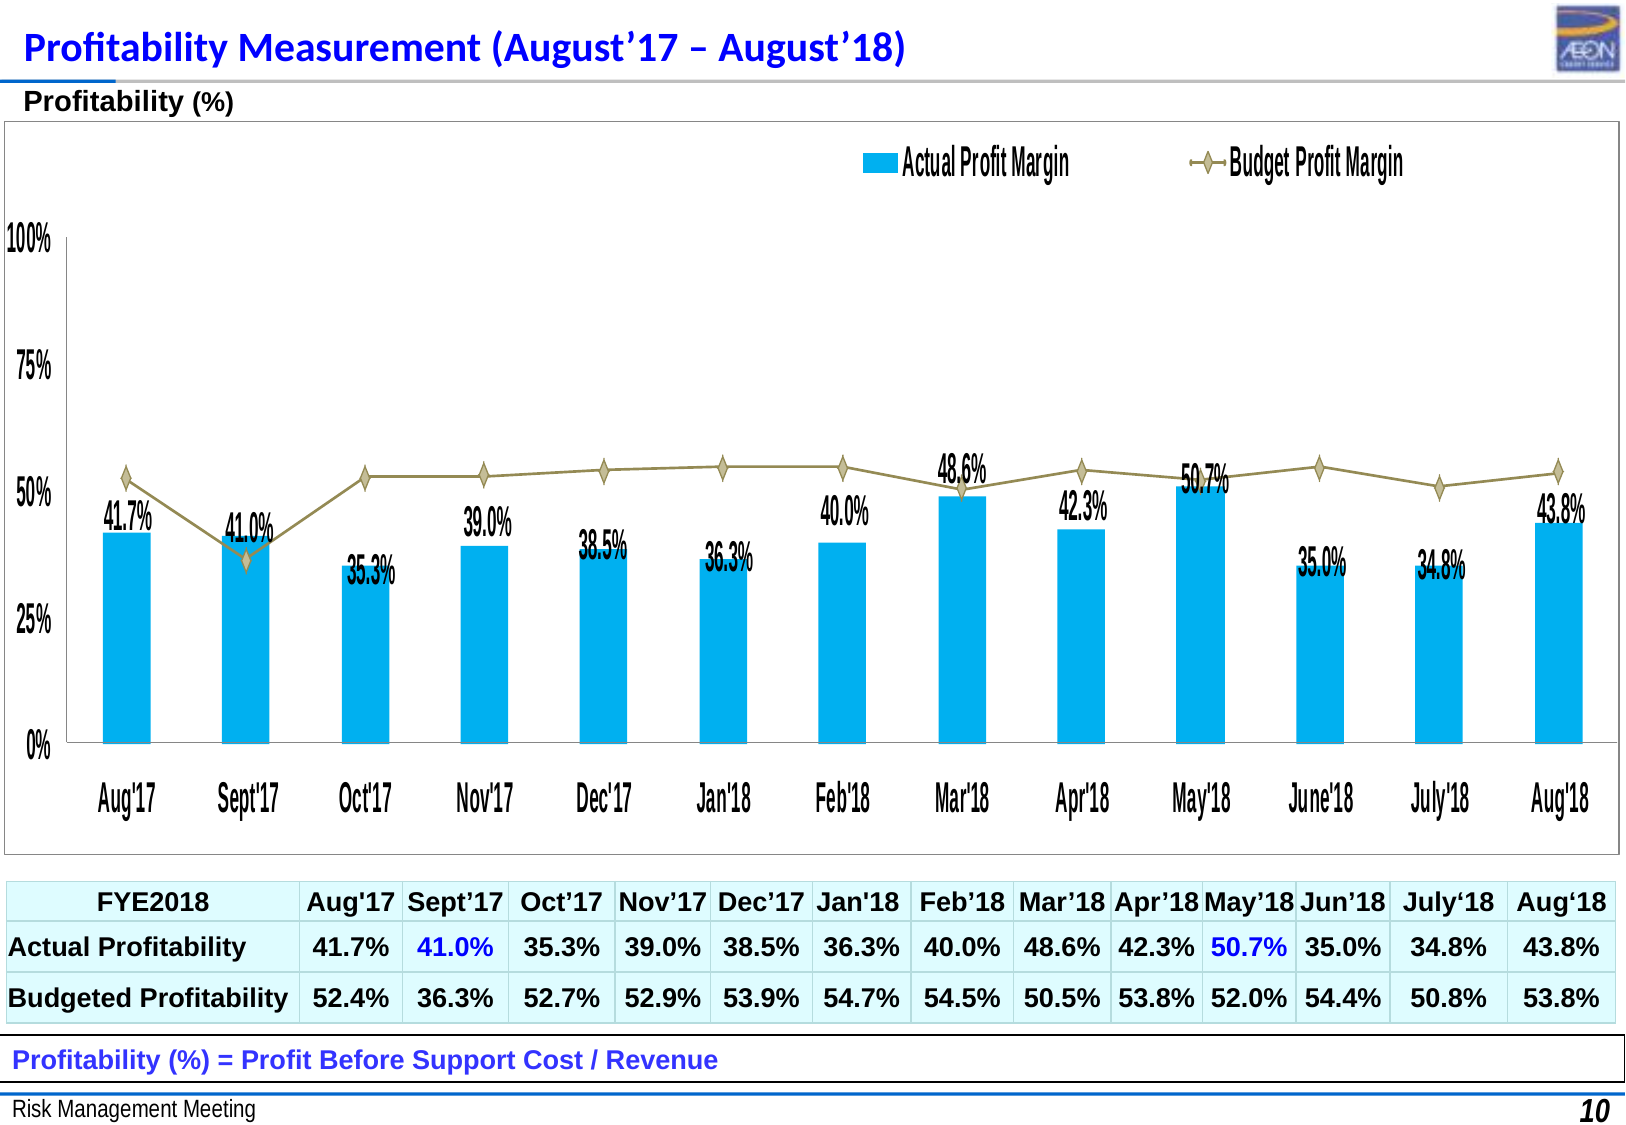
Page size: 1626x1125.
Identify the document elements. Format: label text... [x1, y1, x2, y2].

table_cell 53.8% [1112, 973, 1202, 1022]
table_header May’18 [1203, 882, 1295, 920]
table_cell 48.6% [1014, 922, 1110, 971]
table_cell 42.3% [1112, 922, 1202, 971]
table_header Aug'17 [300, 882, 402, 920]
table_header Jan'18 [813, 882, 910, 920]
table_header July‘18 [1391, 882, 1507, 920]
table_cell 35.3% [509, 922, 614, 971]
table_header Nov’17 [616, 882, 710, 920]
table_cell 41.7% [300, 922, 402, 971]
picture [1551, 3, 1626, 78]
table_header FYE2018 [7, 882, 299, 920]
table_cell 52.9% [616, 973, 710, 1022]
text_box Profitability (%) [0, 74, 261, 100]
table_header Sept’17 [403, 882, 508, 920]
table_cell 34.8% [1391, 922, 1507, 971]
table_cell 36.3% [403, 973, 508, 1022]
table_header Dec’17 [711, 882, 812, 920]
table_cell 43.8% [1508, 922, 1615, 971]
table_cell 38.5% [711, 922, 812, 971]
table_cell 52.0% [1203, 973, 1295, 1022]
table_cell Actual Profitability [7, 922, 299, 971]
text_box Profitability (%) = Profit Before Support Cost / Revenue [0, 1034, 1625, 1083]
table_cell 54.4% [1297, 973, 1389, 1022]
table_cell 53.8% [1508, 973, 1615, 1022]
table_cell Budgeted Profitability [7, 973, 299, 1022]
table_cell 40.0% [912, 922, 1013, 971]
table_cell 53.9% [711, 973, 812, 1022]
table_cell 41.0% [403, 922, 508, 971]
table_cell 54.5% [912, 973, 1013, 1022]
table_cell 50.8% [1391, 973, 1507, 1022]
table_header Oct’17 [509, 882, 614, 920]
table_cell 52.7% [509, 973, 614, 1022]
table_header Mar’18 [1014, 882, 1110, 920]
table_cell 54.7% [813, 973, 910, 1022]
table_header Jun’18 [1297, 882, 1389, 920]
table_cell 52.4% [300, 973, 402, 1022]
text_box Profitability Measurement (August’17 – August’18) [9, 16, 1516, 78]
table_cell 50.7% [1203, 922, 1295, 971]
table_header Feb’18 [912, 882, 1013, 920]
table_cell 50.5% [1014, 973, 1110, 1022]
table_header Aug‘18 [1508, 882, 1615, 920]
table_cell 35.0% [1297, 922, 1389, 971]
table_header Apr’18 [1112, 882, 1202, 920]
table_cell 39.0% [616, 922, 710, 971]
table_cell 36.3% [813, 922, 910, 971]
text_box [0, 102, 1625, 870]
